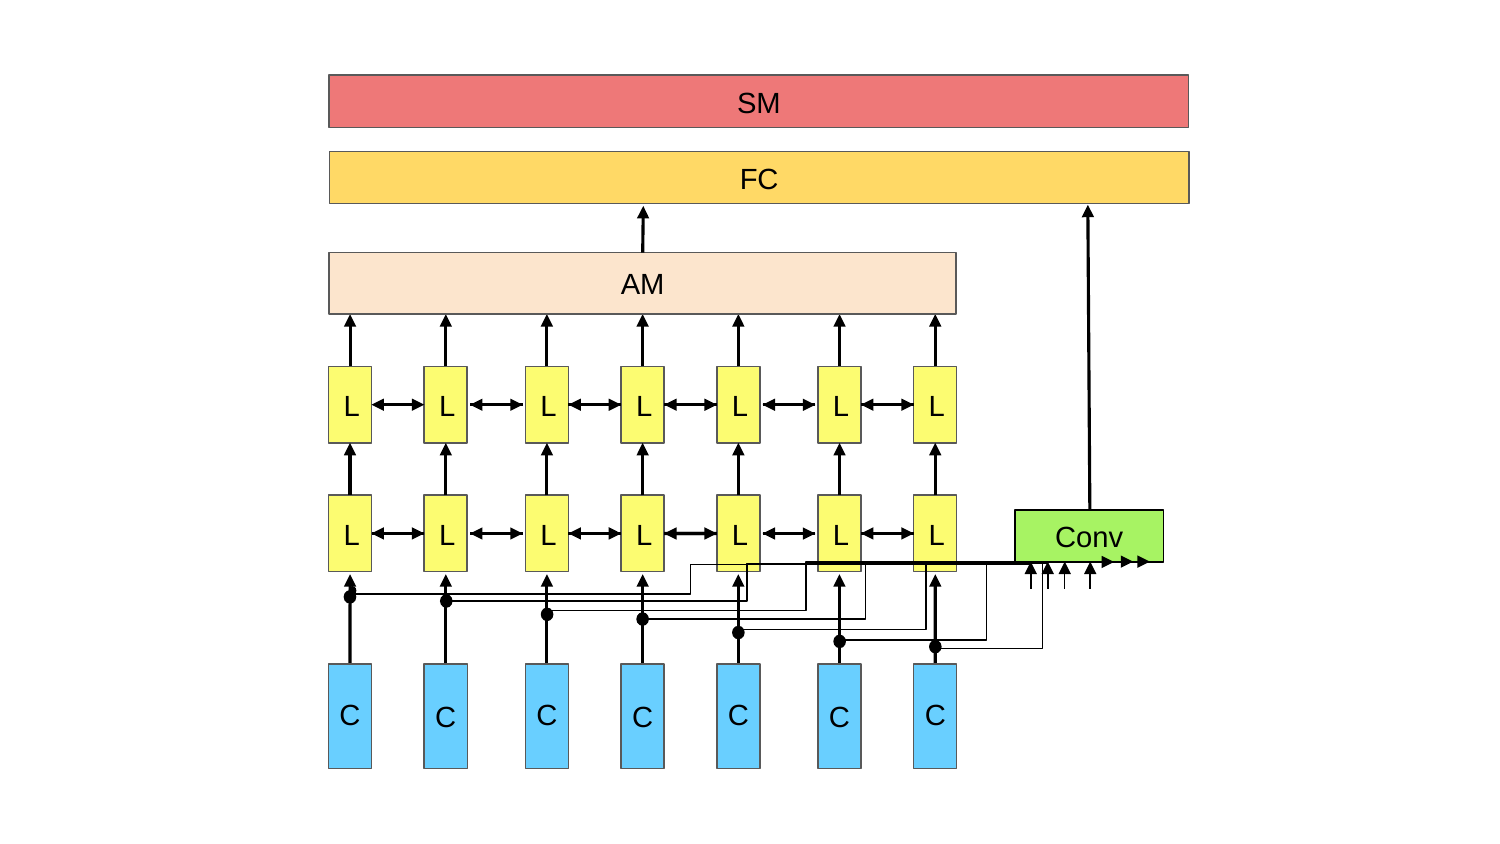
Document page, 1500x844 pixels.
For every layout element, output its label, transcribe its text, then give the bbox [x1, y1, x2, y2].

text_box L [621, 366, 665, 443]
text_box [817, 664, 861, 683]
text_box C [896, 681, 975, 750]
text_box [839, 561, 933, 641]
text_box L [716, 366, 760, 443]
text_box L [716, 495, 760, 559]
text_box C [310, 681, 389, 750]
text_box L [424, 495, 468, 562]
text_box [913, 664, 957, 681]
text_box [424, 664, 468, 682]
text_box [817, 751, 861, 769]
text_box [546, 561, 640, 611]
text_box L [525, 366, 569, 443]
text_box [621, 751, 665, 769]
text_box L [424, 366, 468, 443]
text_box FC [329, 151, 1189, 204]
text_box L [913, 495, 957, 558]
text_box C [699, 681, 778, 750]
text_box L [817, 495, 861, 559]
text_box [328, 750, 372, 769]
text_box C [603, 682, 682, 751]
text_box [716, 664, 760, 681]
text_box SM [329, 75, 1189, 128]
text_box L [328, 495, 372, 572]
text_box L [328, 366, 372, 443]
text_box [913, 750, 957, 769]
text_box [328, 664, 372, 681]
text_box C [507, 681, 586, 750]
text_box [621, 664, 665, 682]
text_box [1087, 204, 1091, 511]
text_box Conv [1014, 509, 1164, 563]
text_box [349, 564, 442, 595]
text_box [738, 561, 837, 630]
text_box L [621, 495, 665, 559]
text_box [424, 751, 468, 769]
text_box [1084, 509, 1094, 515]
text_box C [406, 682, 485, 751]
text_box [641, 562, 735, 620]
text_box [934, 561, 1151, 649]
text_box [445, 563, 543, 602]
text_box L [817, 366, 861, 443]
text_box C [800, 683, 879, 751]
text_box L [913, 366, 957, 443]
text_box L [525, 495, 569, 560]
text_box [525, 664, 569, 681]
text_box AM [329, 252, 957, 315]
text_box [525, 750, 569, 769]
text_box [716, 750, 760, 769]
